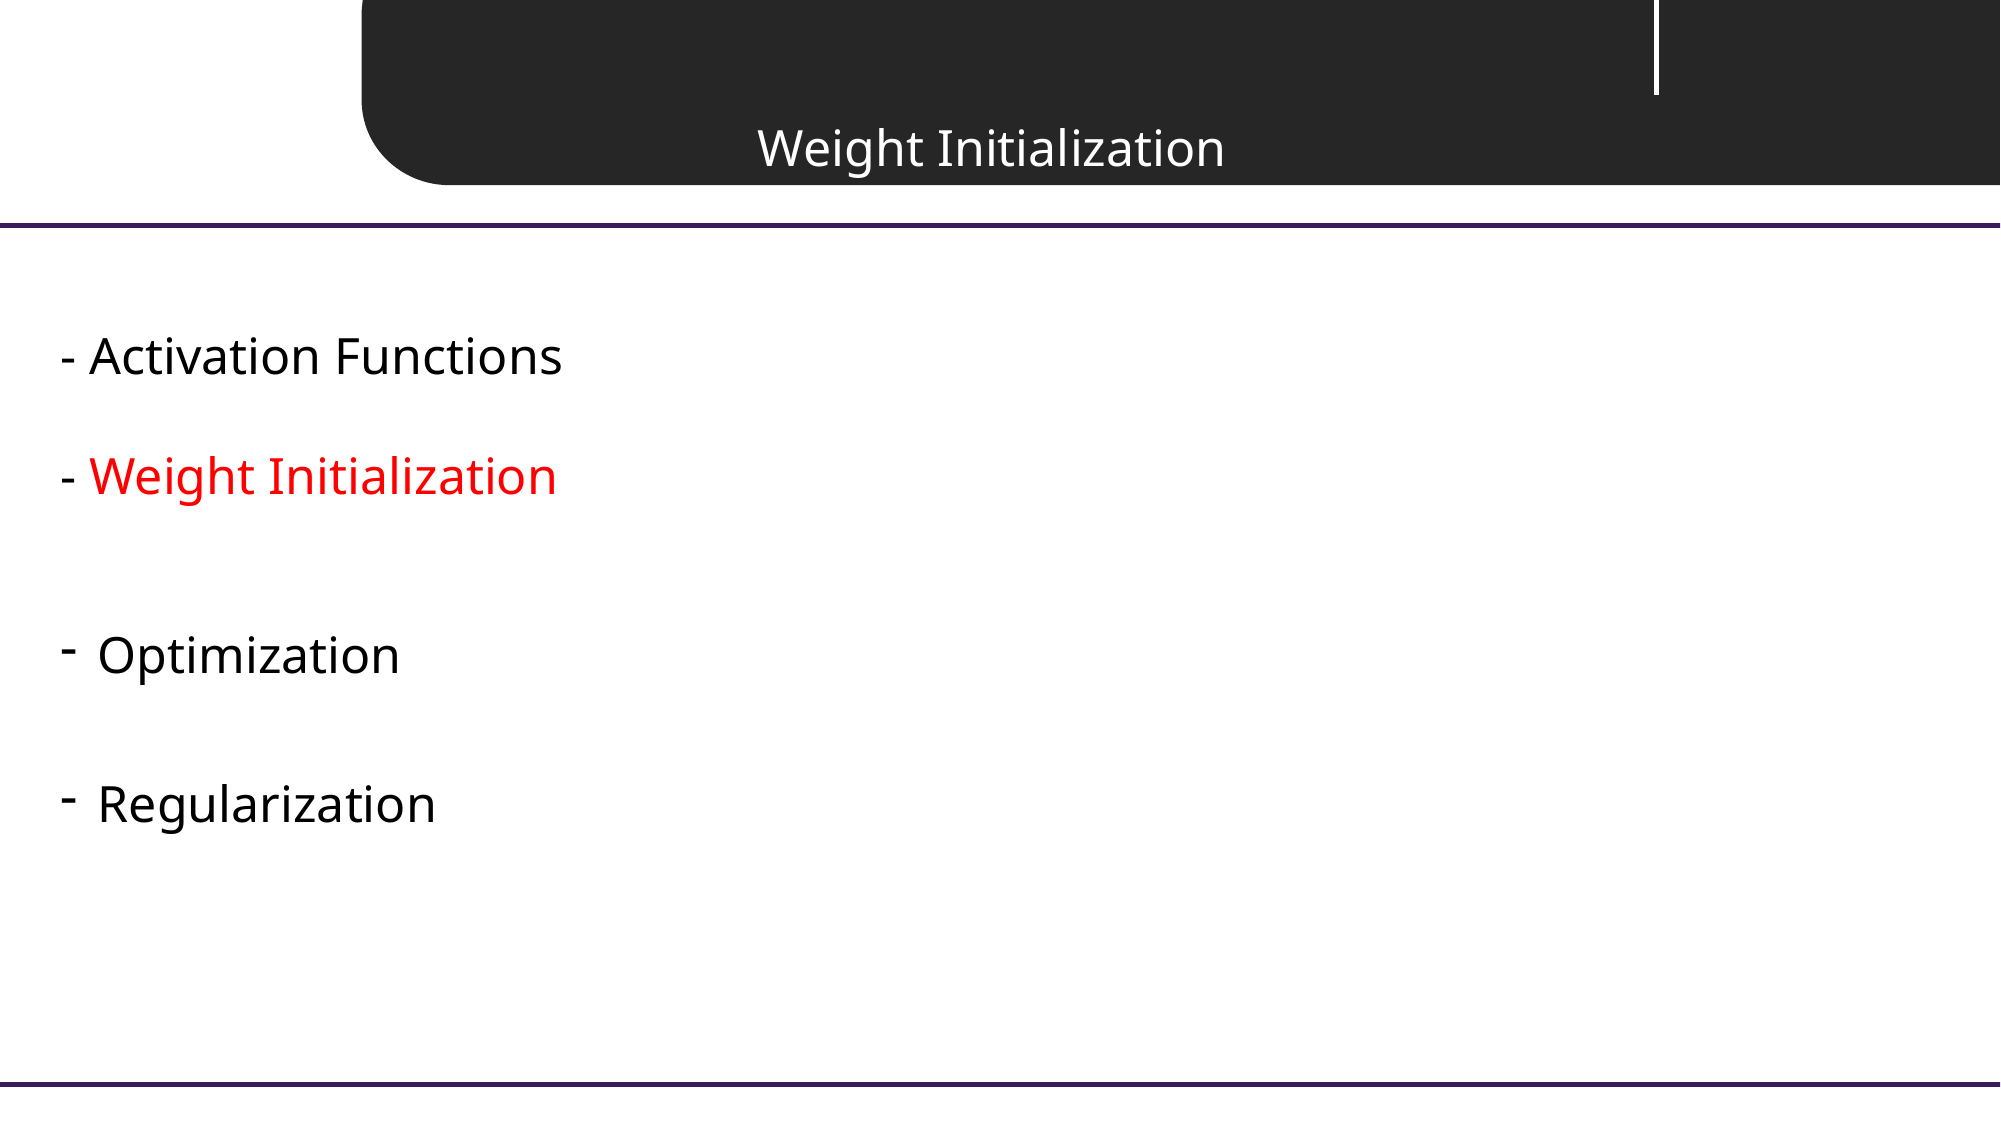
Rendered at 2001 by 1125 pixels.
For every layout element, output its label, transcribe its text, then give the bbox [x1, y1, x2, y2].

text_box Unit 03 ㅣ Weight Initialization [417, 118, 1386, 176]
text_box - Activation Functions - Weight Initialization Optimization Regularization [45, 316, 579, 1051]
